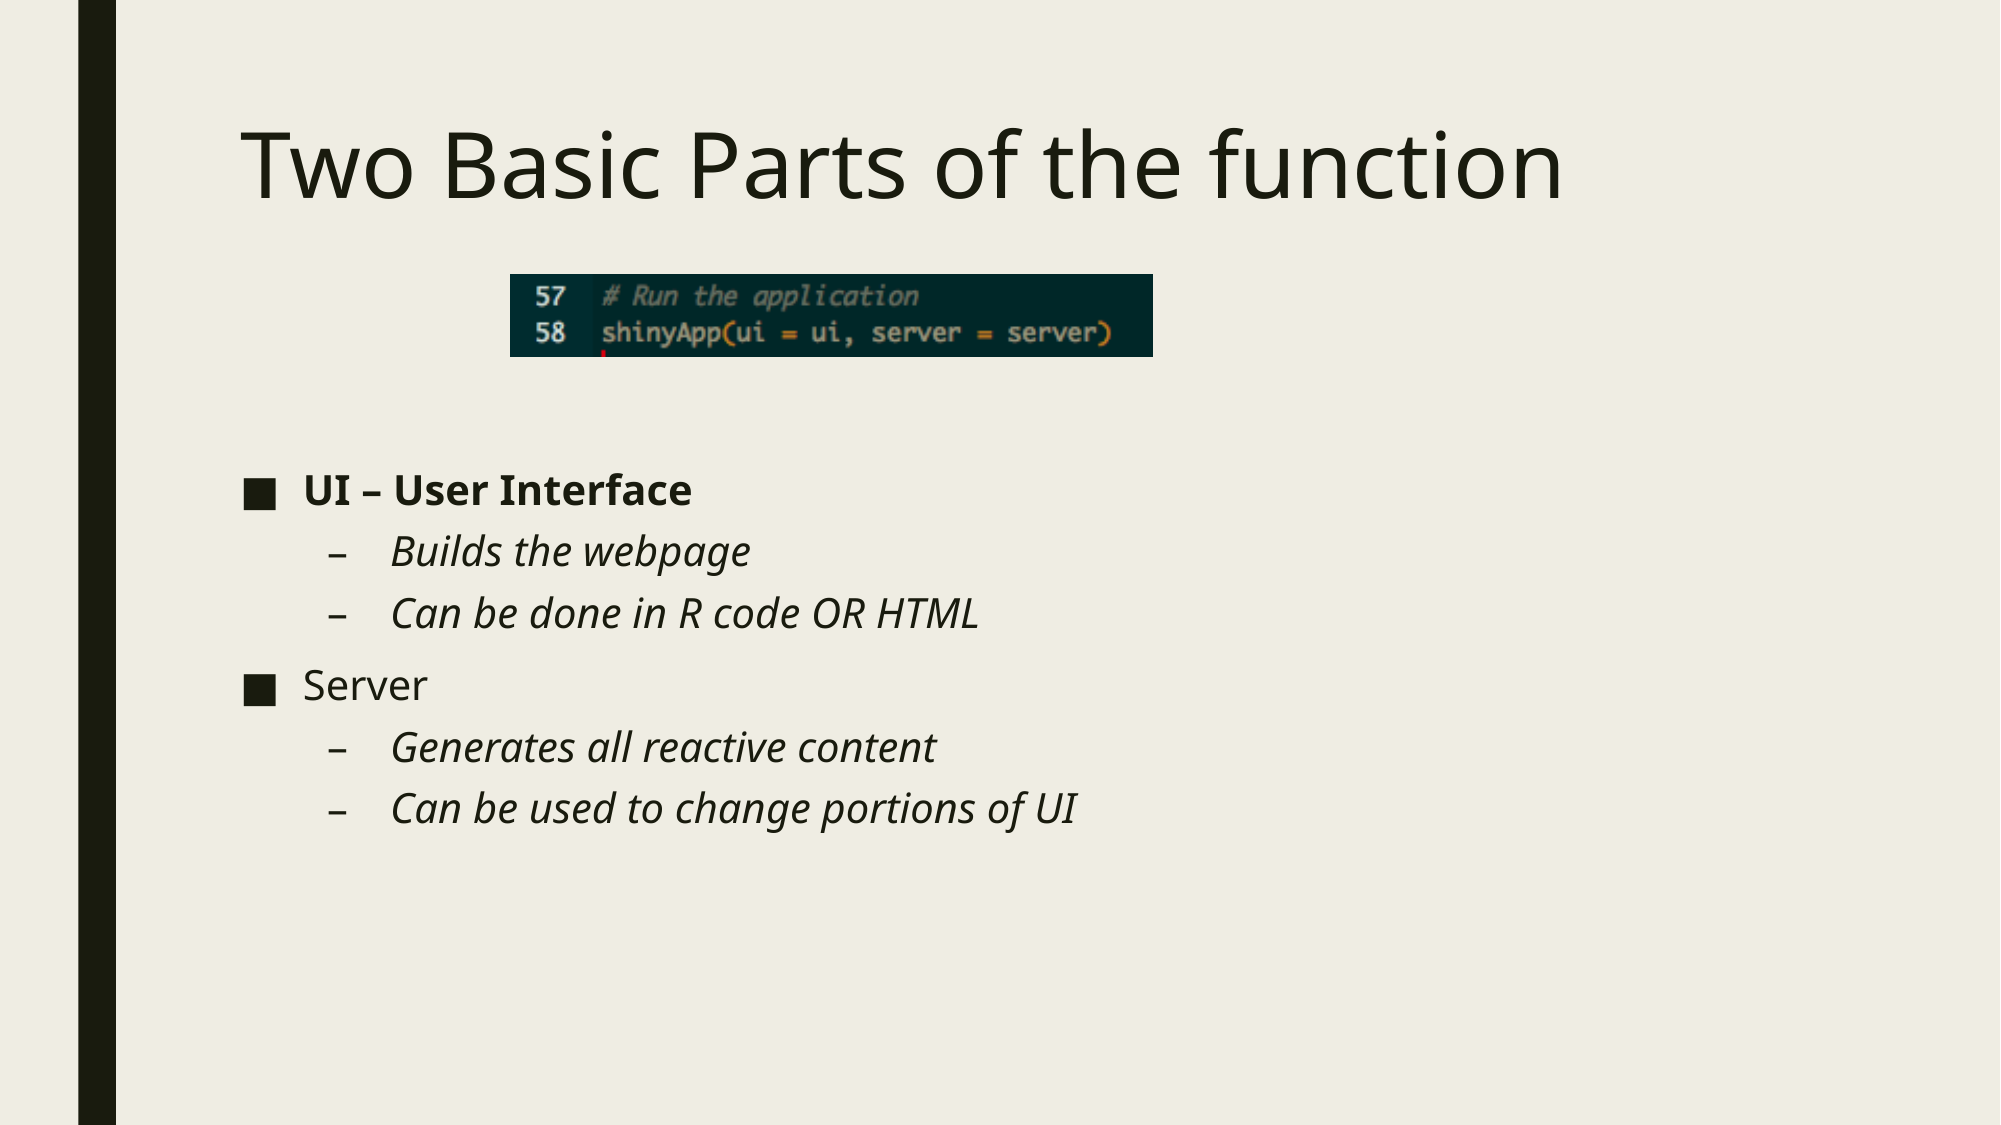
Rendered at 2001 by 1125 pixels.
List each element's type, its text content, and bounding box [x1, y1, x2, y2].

list UI – User Interface Builds the webpage Can be done in R code OR HTML Server Generates all reactive content Can be used to change portions of UI [225, 460, 1801, 1079]
title Two Basic Parts of the function [225, 112, 1800, 357]
picture [510, 274, 1153, 357]
